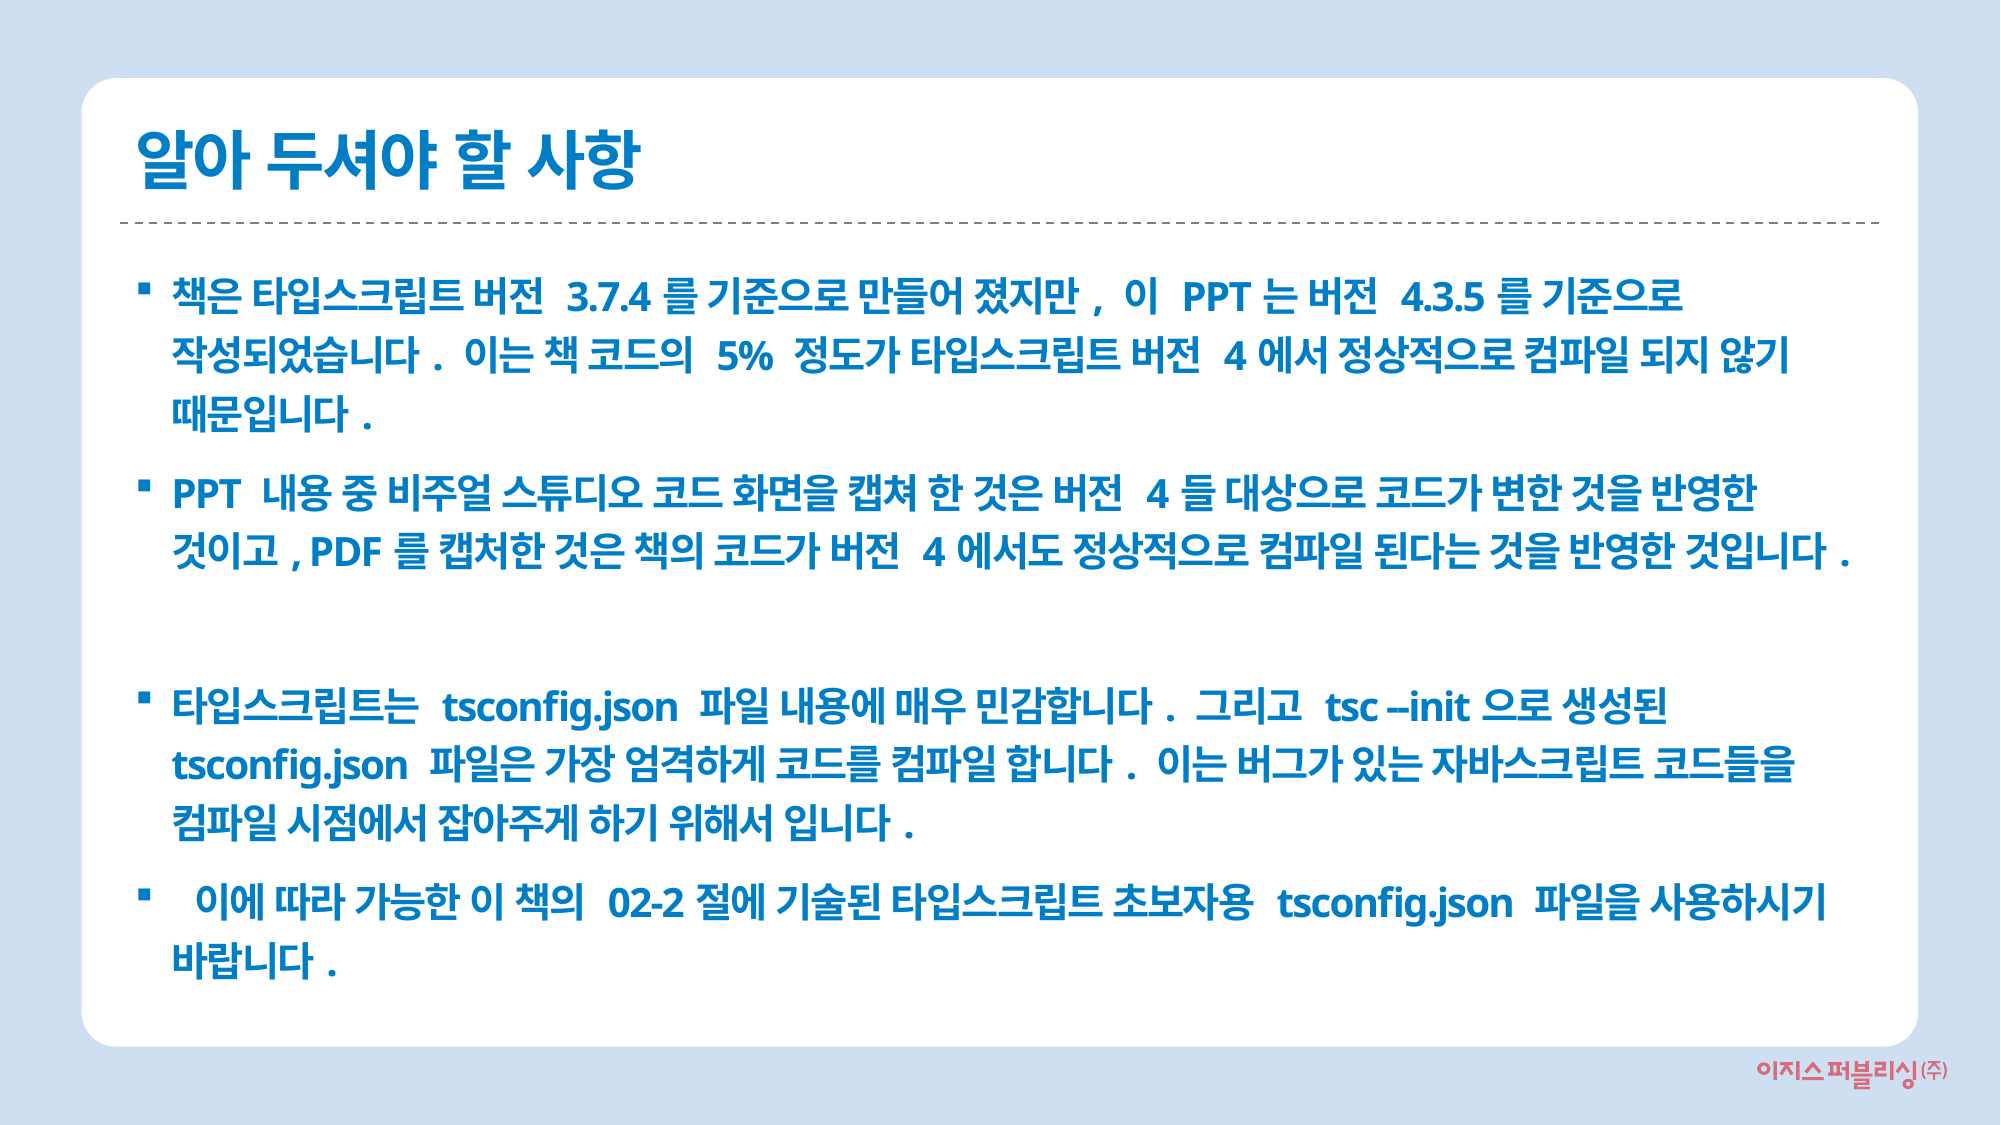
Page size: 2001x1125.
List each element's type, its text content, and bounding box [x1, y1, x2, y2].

list 책은 타입스크립트 버전 3.7.4를 기준으로 만들어 졌지만, 이 PPT는 버전 4.3.5를 기준으로 작성되었습니다. 이는 책 코드의 5% 정도가 타입스크립트 버전 4에서 정상적으로 컴파일 되지 않기 때문입니다. PPT 내용 중 비주얼 스튜디오 코드 화면을 캡쳐 한 것은 버전 4들 대상으로 코드가 변한 것을 반영한 것이고, PDF를 캡처한 것은 책의 코드가 버전 4에서도 정상적으로 컴파일 된다는 것을 반영한 것입니다. 타입스크립트는 tsconfig.json 파일 내용에 매우 민감합니다. 그리고 tsc --init으로 생성된 tsconfig.json 파일은 가장 엄격하게 코드를 컴파일 합니다. 이는 버그가 있는 자바스크립트 코드들을 컴파일 시점에서 잡아주게 하기 위해서 입니다. 이에 따라 가능한 이 책의 02-2절에 기술된 타입스크립트 초보자용 tsconfig.json 파일을 사용하시기 바랍니다. [120, 257, 1865, 1009]
title 알아 두셔야 할 사항 [120, 109, 1880, 209]
